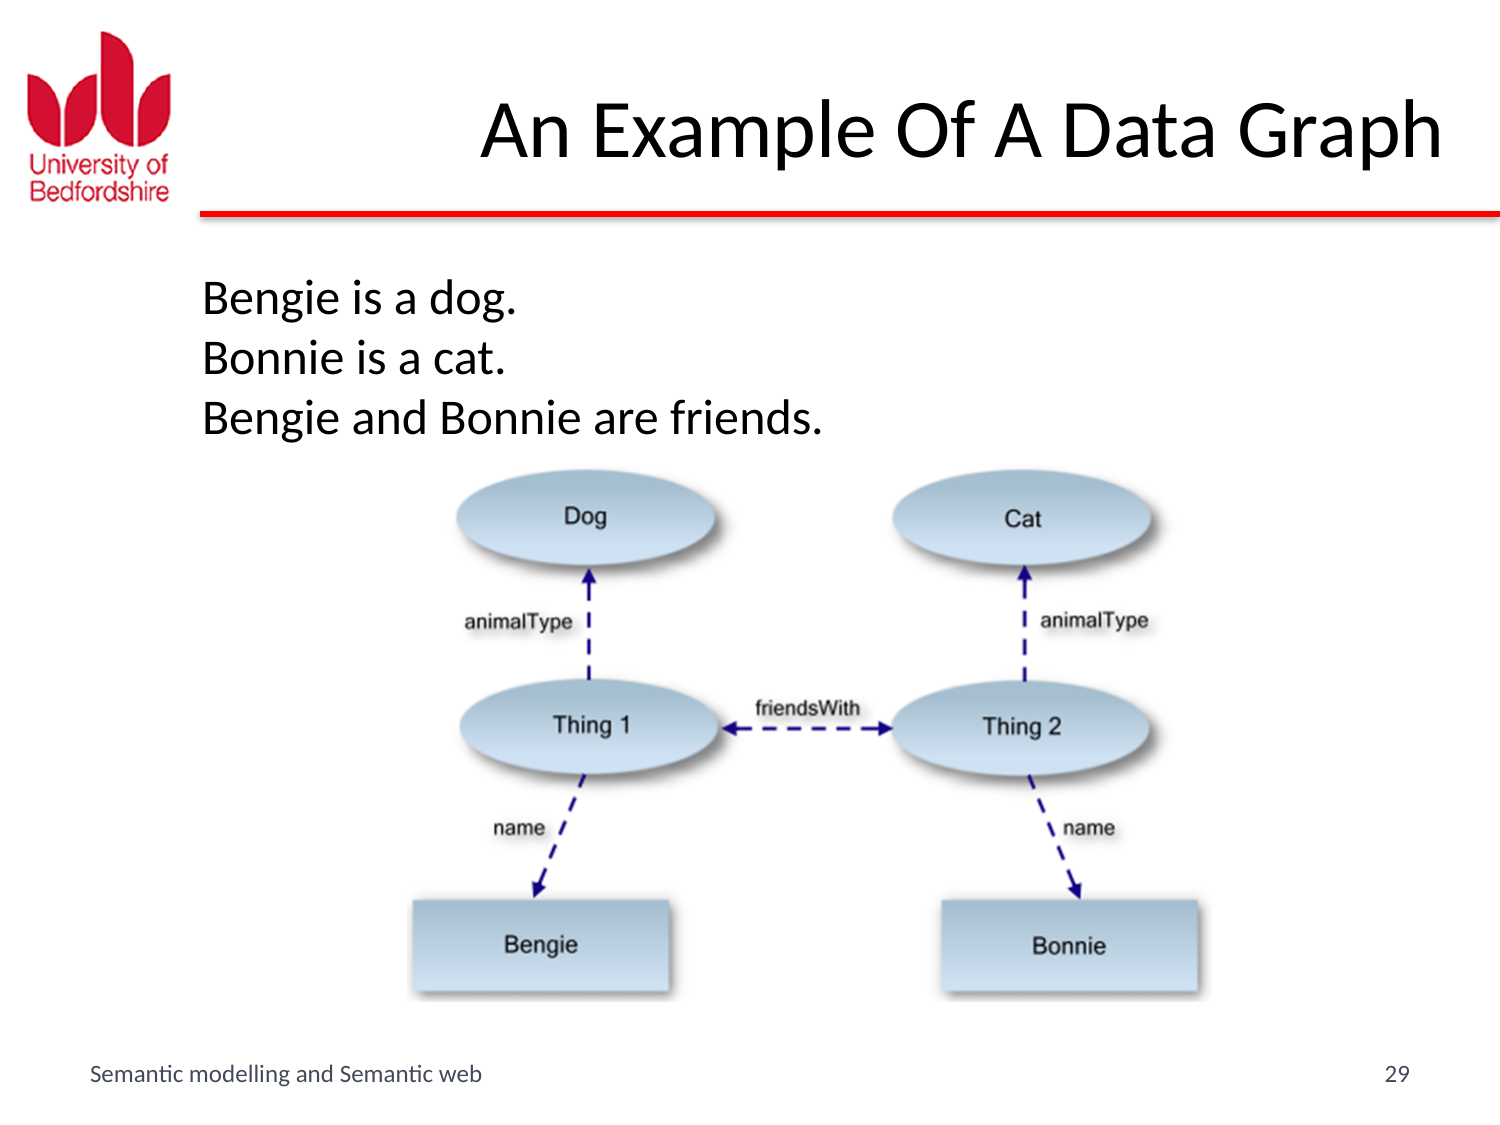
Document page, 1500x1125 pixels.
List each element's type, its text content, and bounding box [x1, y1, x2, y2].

list Bengie is a dog. Bonnie is a cat. Bengie and Bonnie are friends. [187, 256, 1023, 500]
slide_number 29 [1344, 1042, 1425, 1103]
slide_number Semantic modelling and Semantic web [75, 1042, 503, 1103]
picture [406, 465, 1212, 1002]
title An Example Of A Data Graph [110, 30, 1461, 218]
picture [0, 15, 201, 214]
